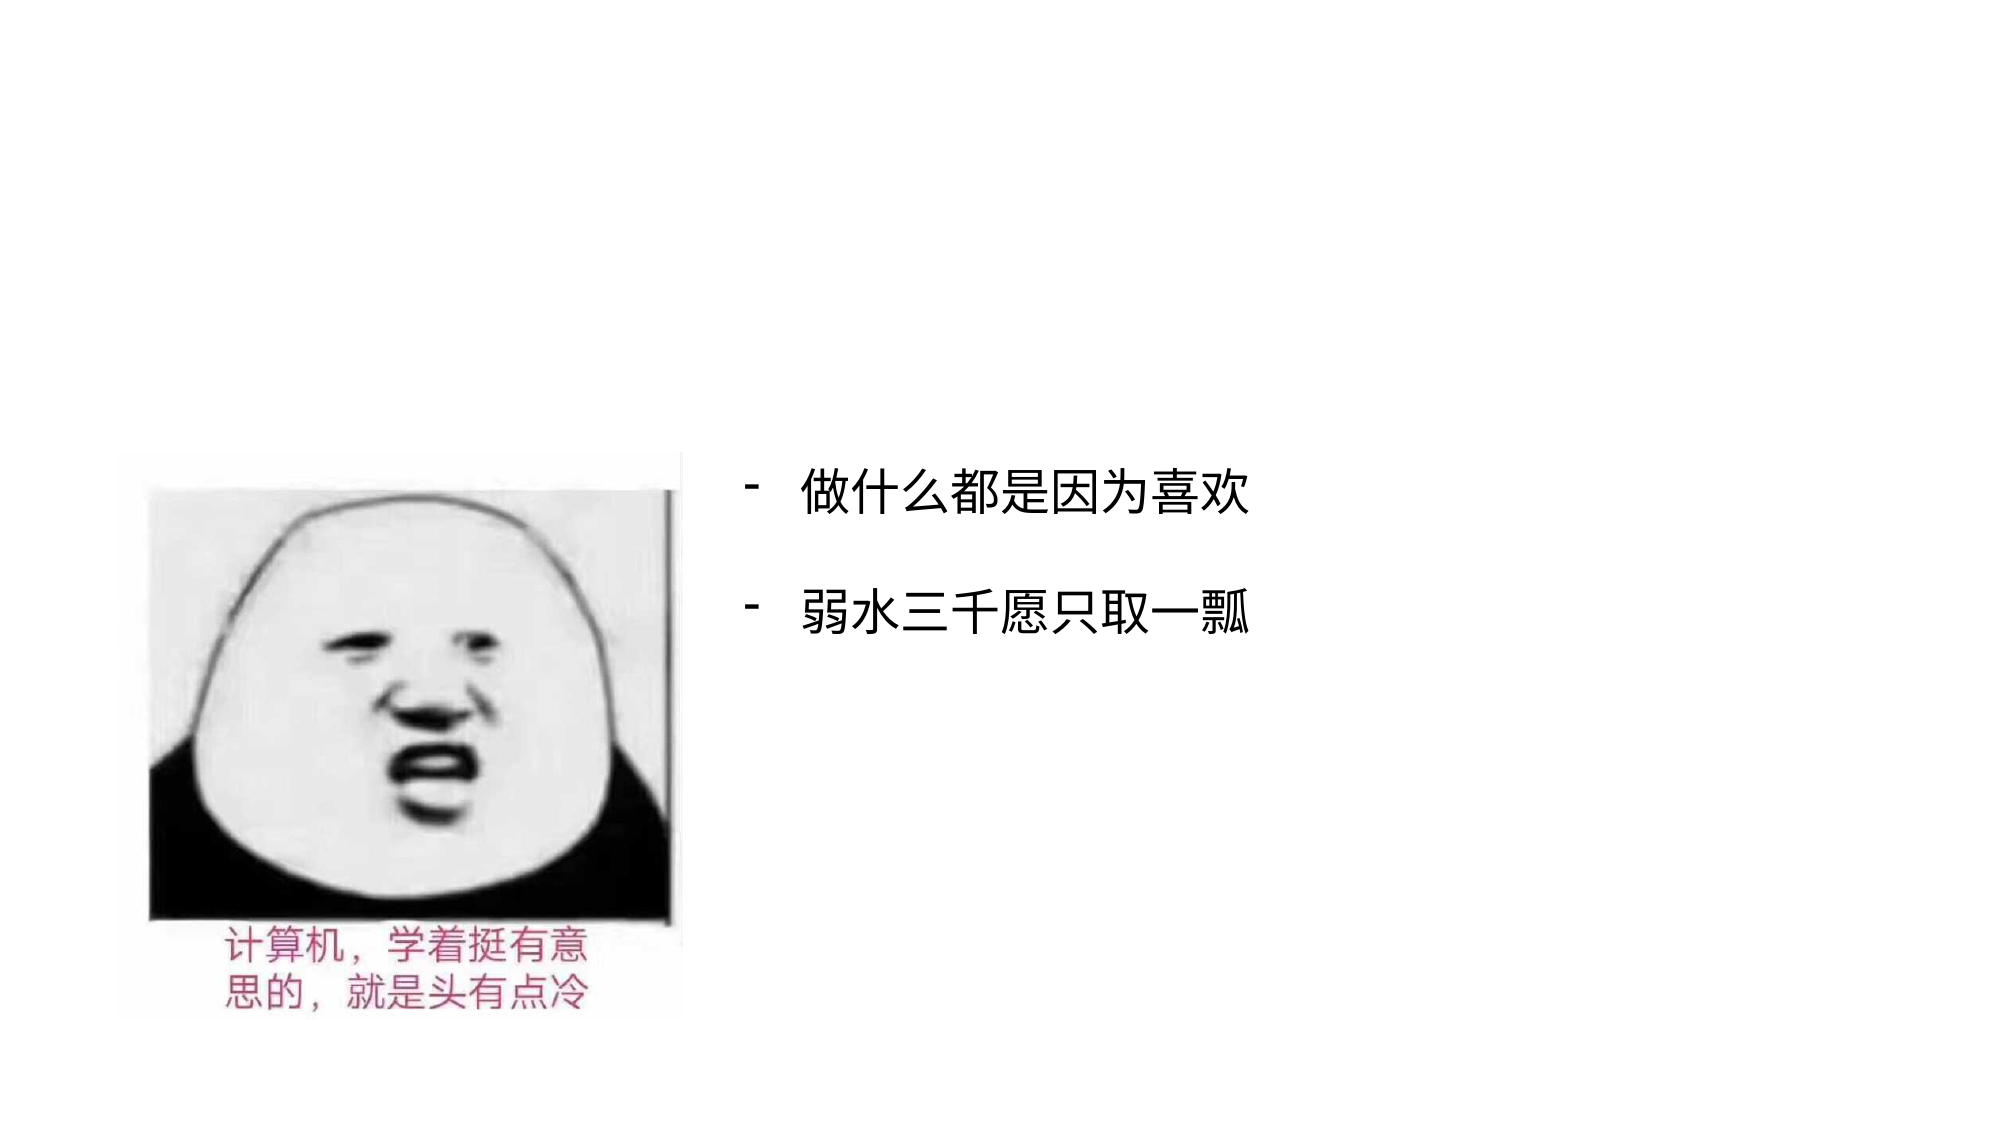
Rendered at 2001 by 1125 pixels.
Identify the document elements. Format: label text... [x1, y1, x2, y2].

text_box 做什么都是因为喜欢 弱水三千愿只取一瓢 [728, 452, 2000, 648]
picture [117, 452, 683, 1020]
